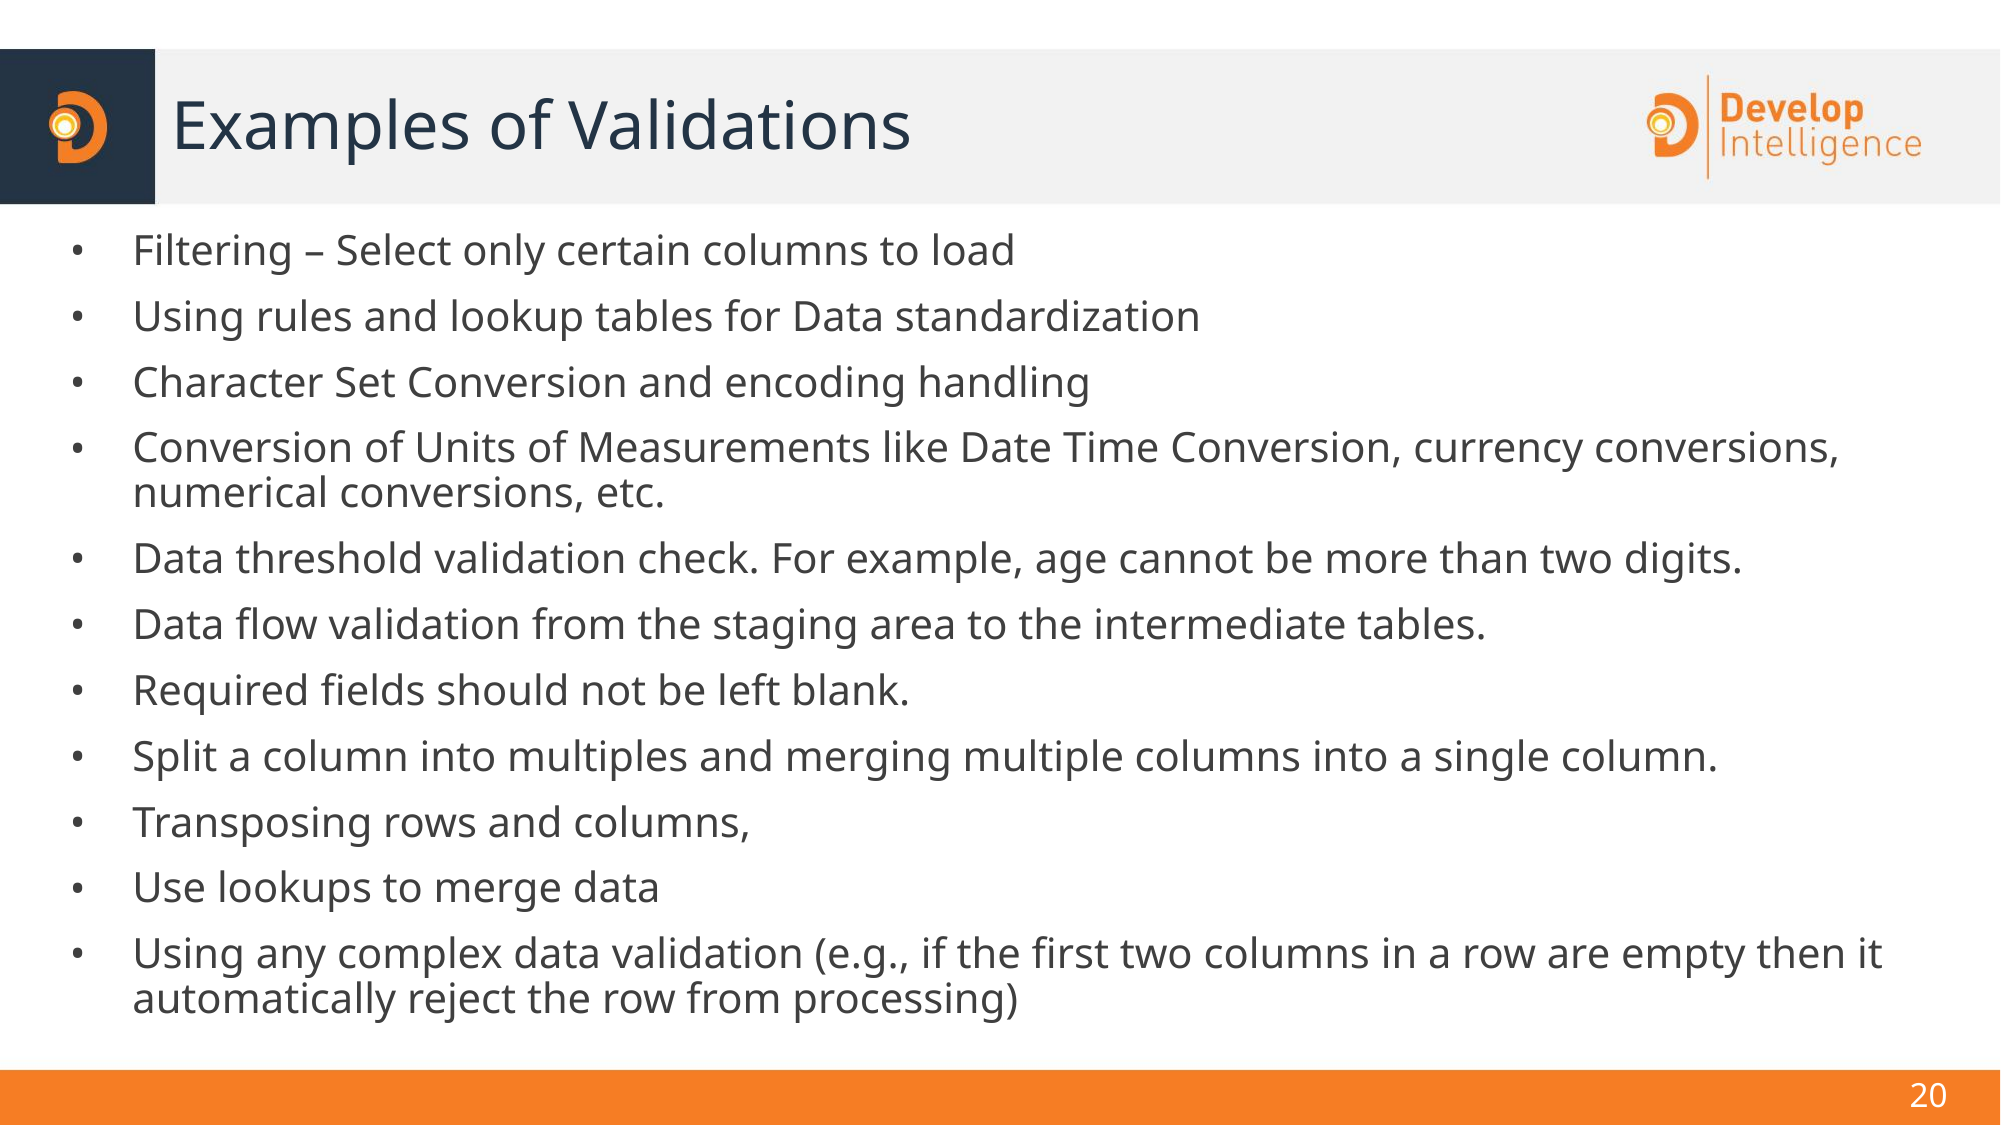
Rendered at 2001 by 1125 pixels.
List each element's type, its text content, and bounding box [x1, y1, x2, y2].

picture [0, 0, 2001, 1125]
title Examples of Validations [156, 53, 1999, 203]
slide_number 20 [1860, 1072, 1998, 1122]
list Filtering – Select only certain columns to load Using rules and lookup tables for Data standardization Character Set Conversion and encoding handling Conversion of Units of Measurements like Date Time Conversion, currency conversions, numerical conversions, etc. Data threshold validation check. For example, age cannot be more than two digits. Data flow validation from the staging area to the intermediate tables. Required fields should not be left blank. Split a column into multiples and merging multiple columns into a single column. Transposing rows and columns, Use lookups to merge data Using any complex data validation (e.g., if the first two columns in a row are empty then it automatically reject the row from processing) [42, 221, 1904, 990]
